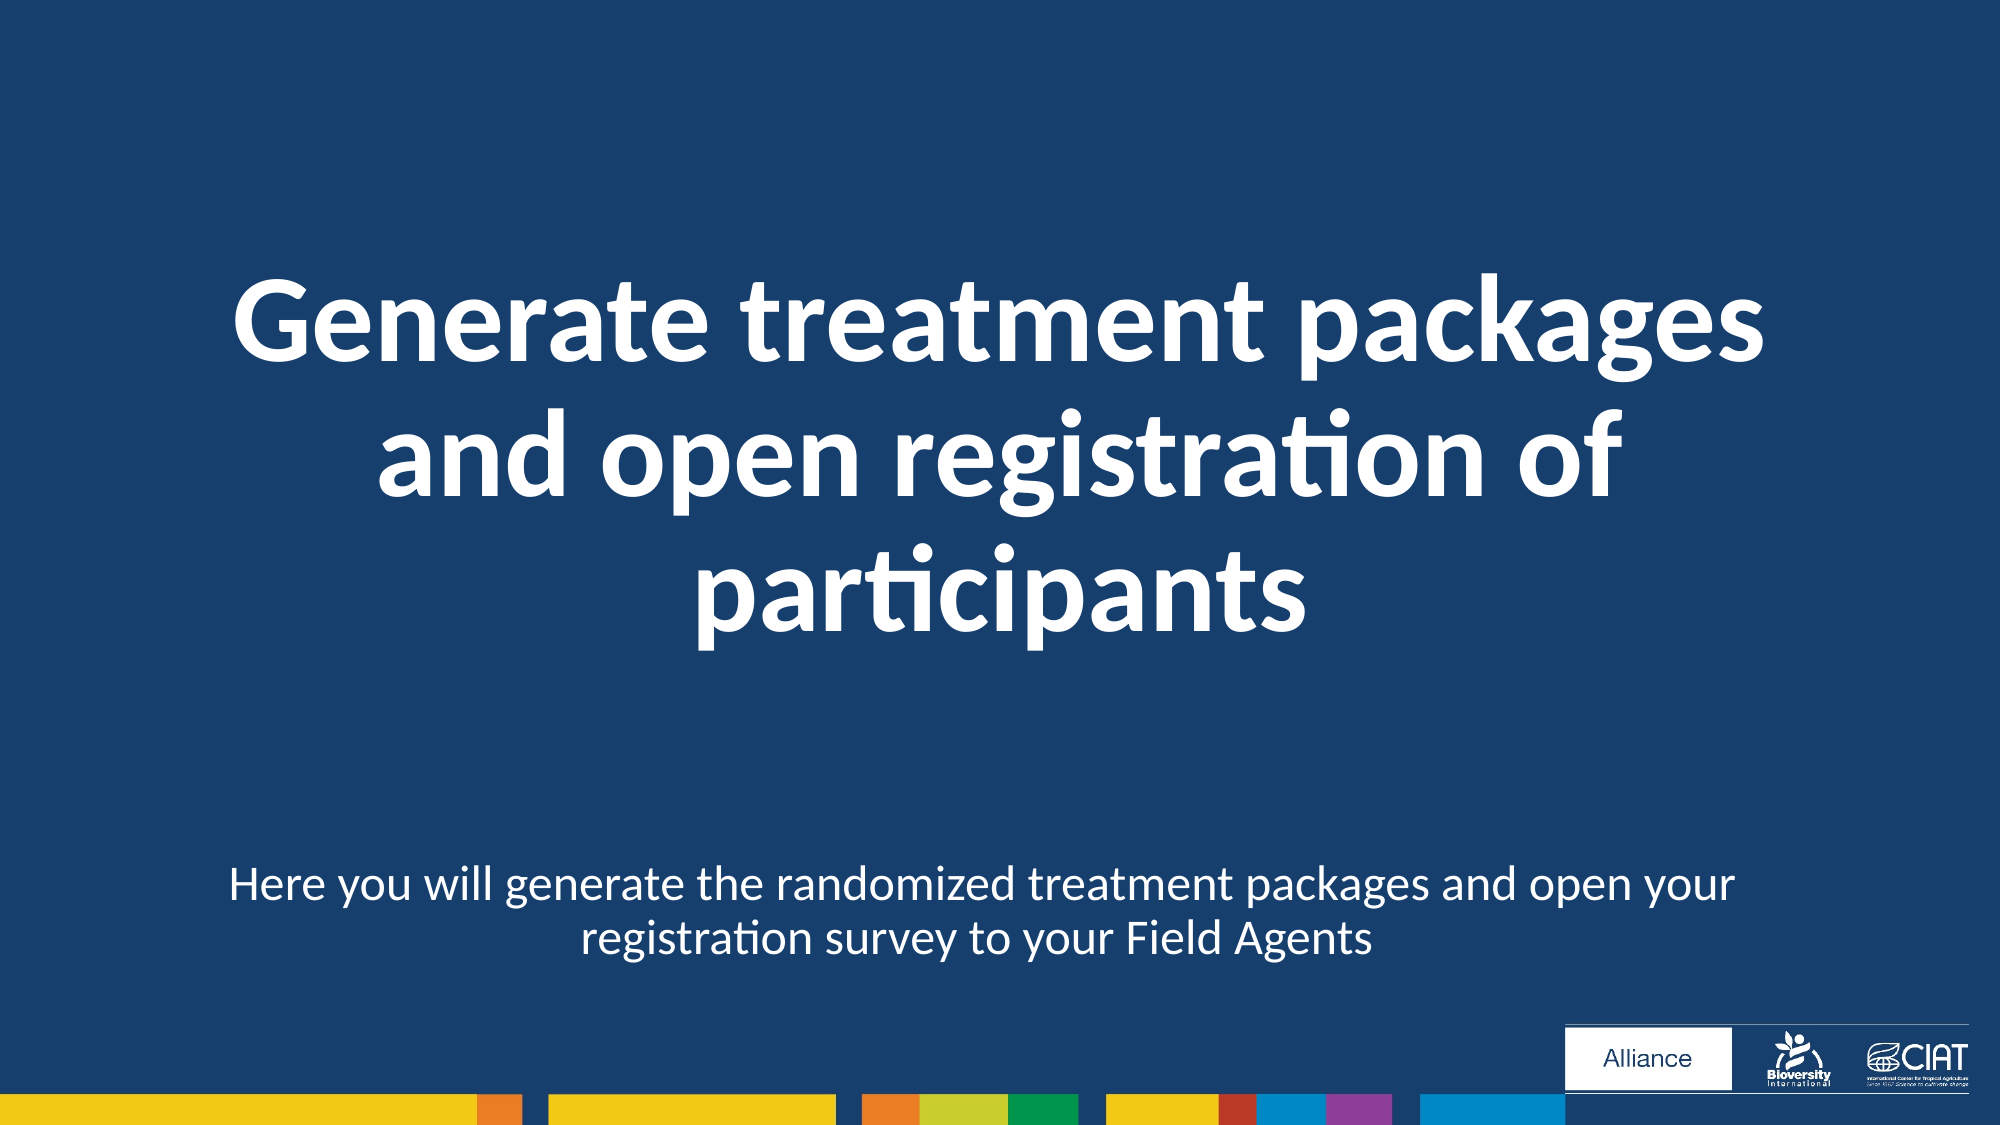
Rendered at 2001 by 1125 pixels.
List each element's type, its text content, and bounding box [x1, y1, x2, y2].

text_box Generate treatment packages and open registration of participants [137, 246, 1863, 425]
text_box Here you will generate the randomized treatment packages and open your registration survey to your Field Agents [120, 849, 1845, 1054]
picture [0, 0, 2000, 1125]
